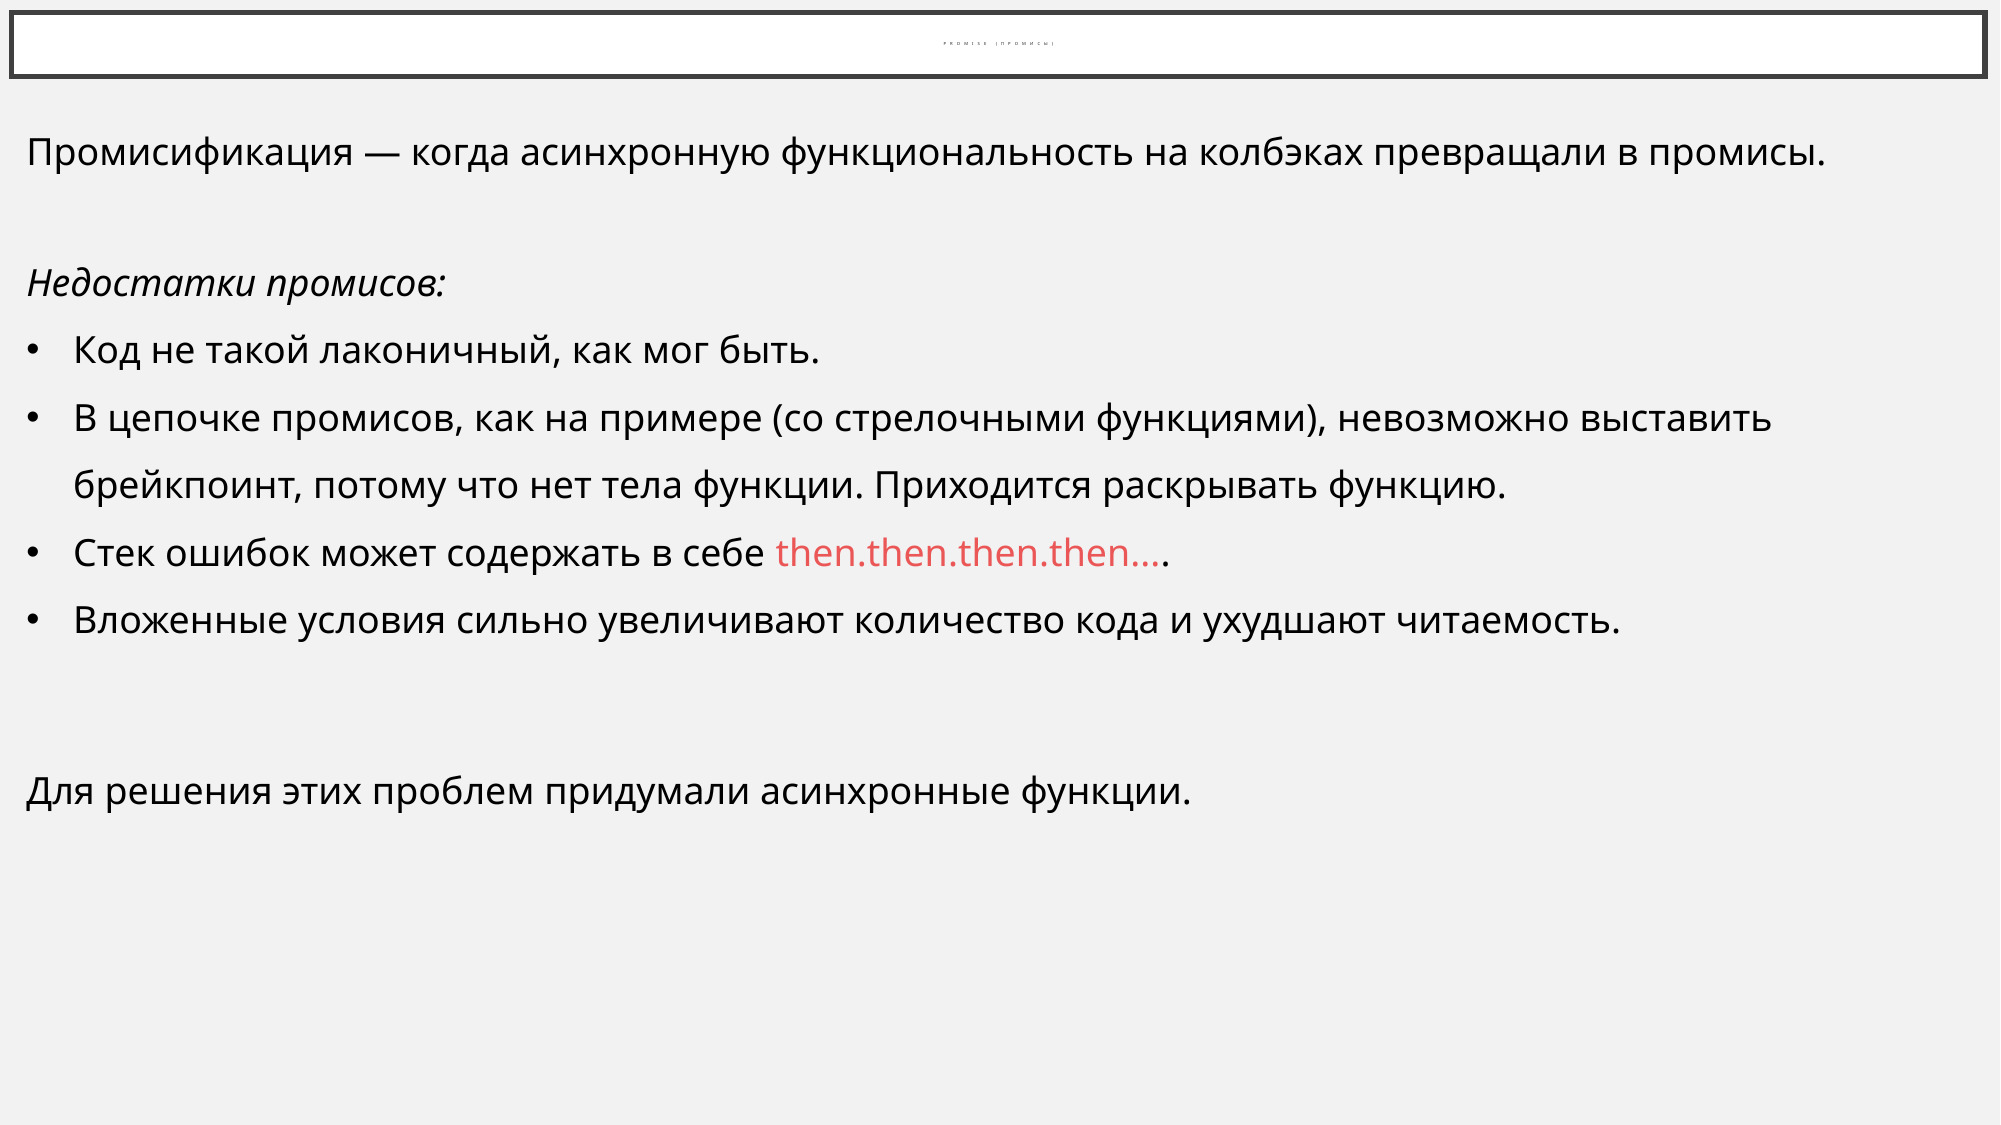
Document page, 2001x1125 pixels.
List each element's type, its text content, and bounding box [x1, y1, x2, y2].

text_box Промисификация — когда асинхронную функциональность на колбэках превращали в промисы. [11, 120, 1985, 180]
text_box Недостатки промисов: Код не такой лаконичный, как мог быть. В цепочке промисов, как на примере (со стрелочными функциями), невозможно выставить брейкпоинт, потому что нет тела функции. Приходится раскрывать функцию. Стек ошибок может содержать в себе then.then.then.then.... Вложенные условия сильно увеличивают количество кода и ухудшают читаемость. [11, 229, 1985, 649]
text_box Для решения этих проблем придумали асинхронные функции. [11, 759, 1985, 819]
title Promise (Промисы) [9, 10, 1988, 79]
